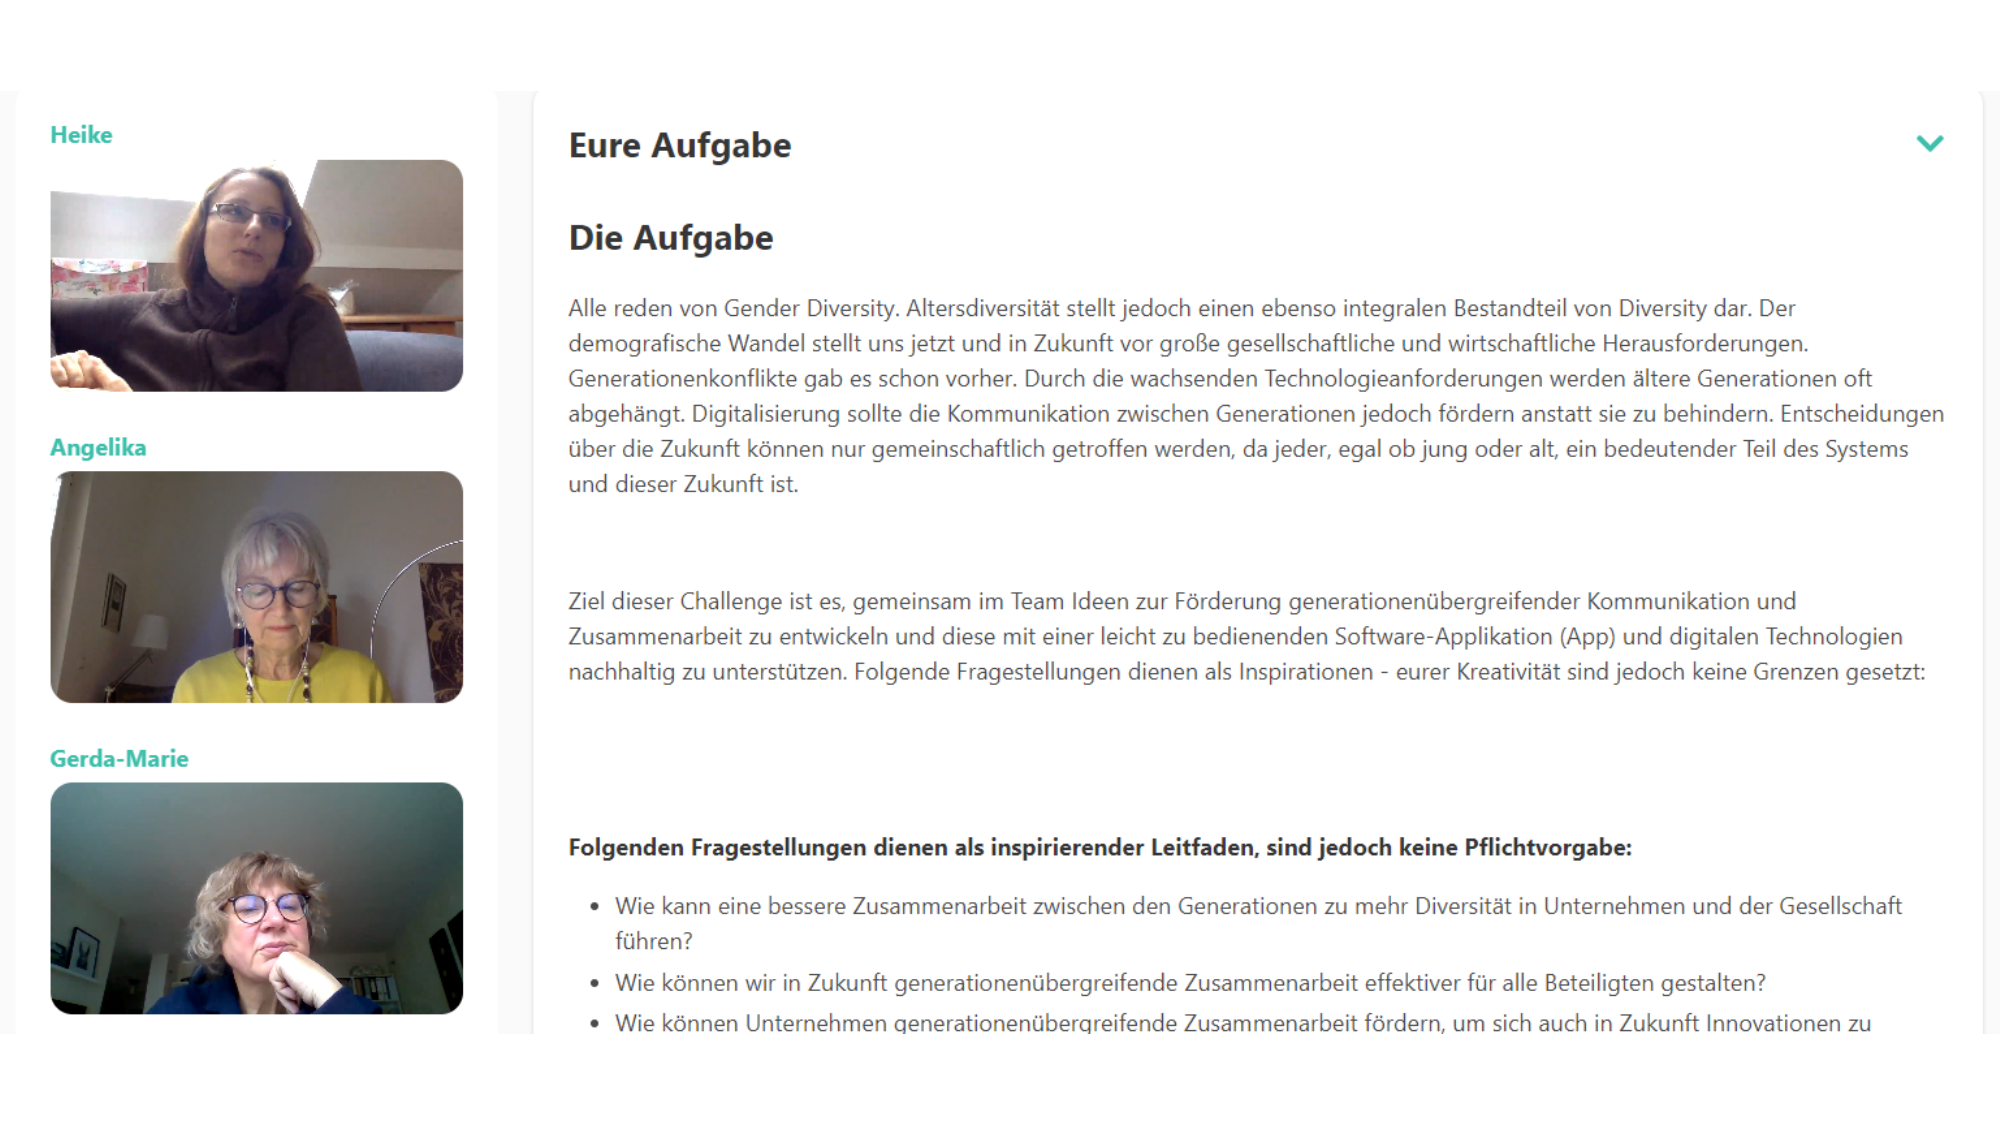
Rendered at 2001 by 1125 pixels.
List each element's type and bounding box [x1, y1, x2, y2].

picture [0, 91, 2000, 1034]
